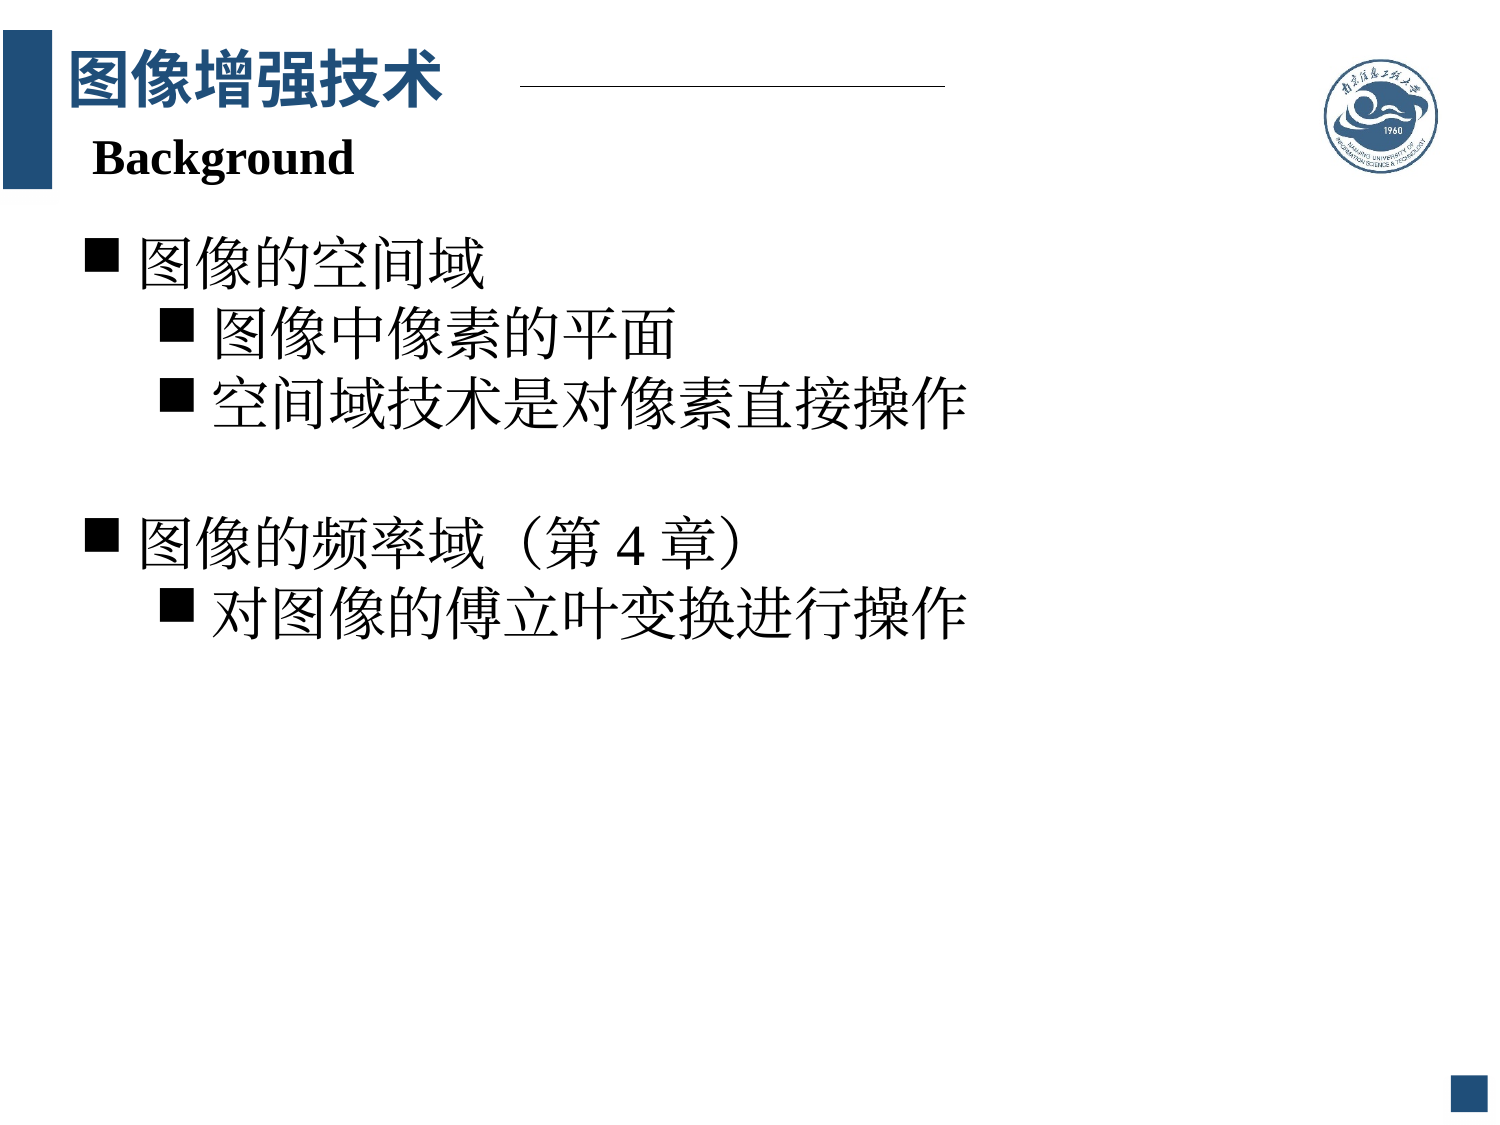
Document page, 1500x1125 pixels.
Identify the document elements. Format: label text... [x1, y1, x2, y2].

picture [1308, 44, 1452, 185]
text_box 图像增强技术 [52, 16, 501, 148]
text_box [1450, 1074, 1489, 1113]
text_box [2, 29, 53, 190]
text_box 图像的空间域 图像中像素的平面 空间域技术是对像素直接操作 图像的频率域（第4章） 对图像的傅立叶变换进行操作 [65, 219, 1488, 655]
text_box Background [77, 92, 754, 226]
